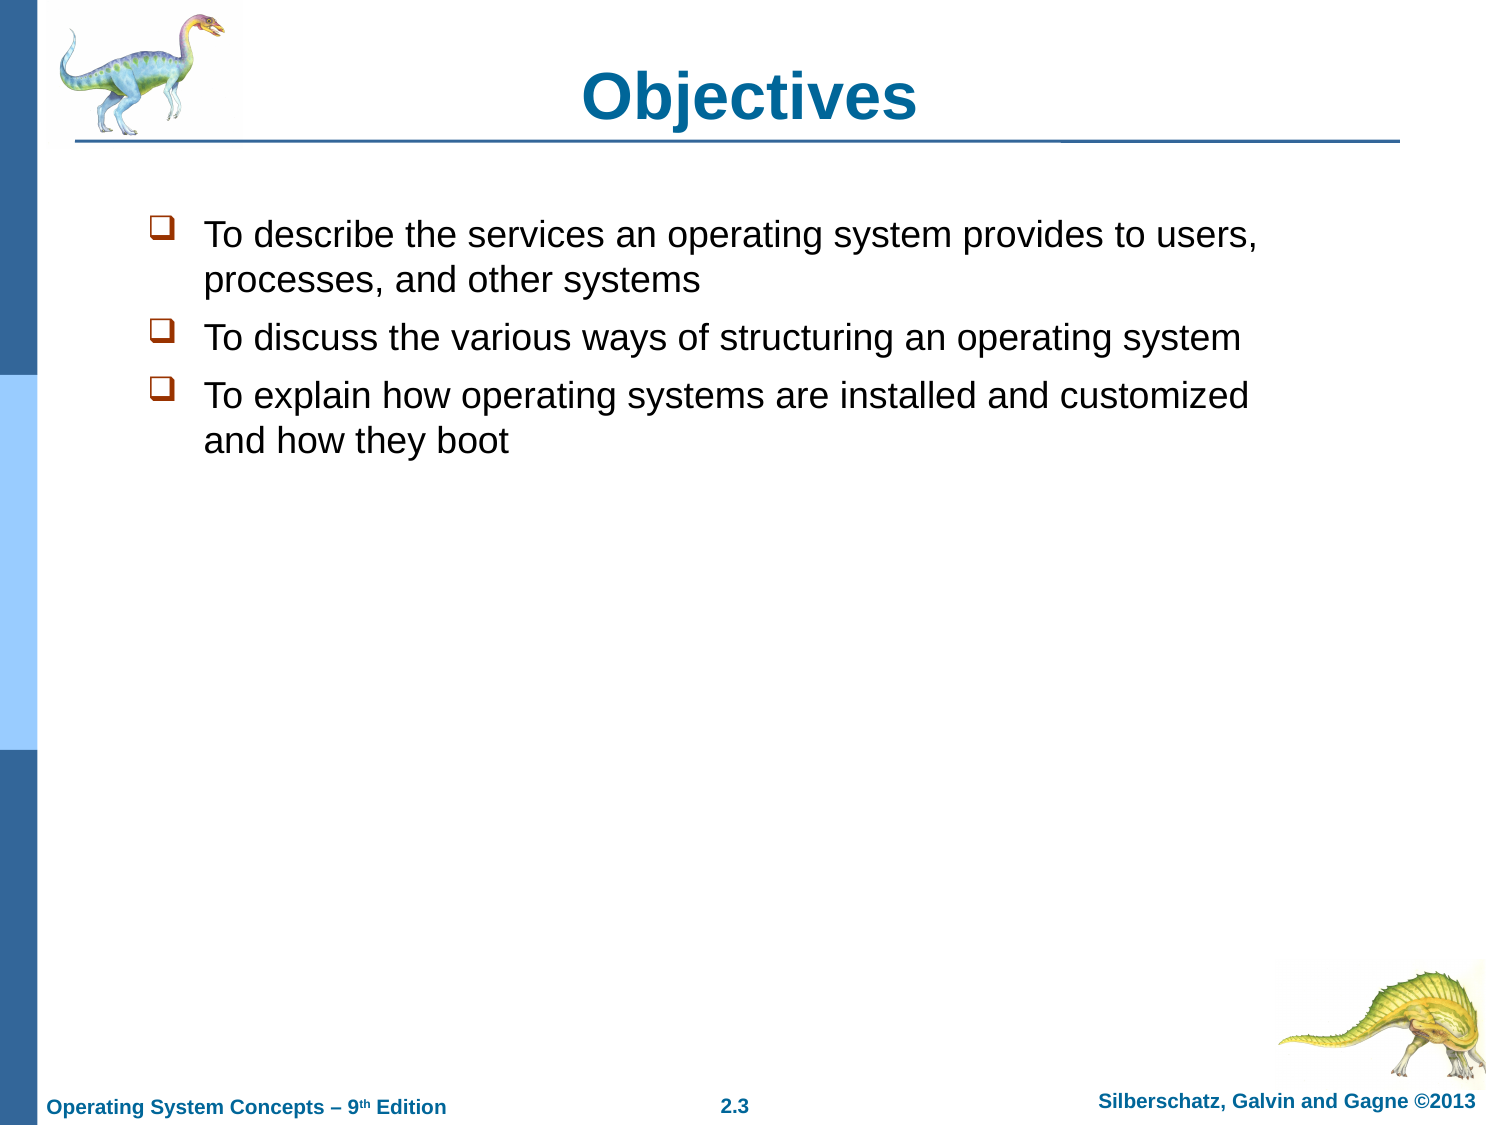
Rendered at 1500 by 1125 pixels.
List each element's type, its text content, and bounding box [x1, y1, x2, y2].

list To describe the services an operating system provides to users, processes, and other systems To discuss the various ways of structuring an operating system To explain how operating systems are installed and customized and how they boot [132, 202, 1323, 946]
picture [1275, 959, 1486, 1090]
title Objectives [75, 45, 1425, 141]
picture [46, 0, 243, 149]
